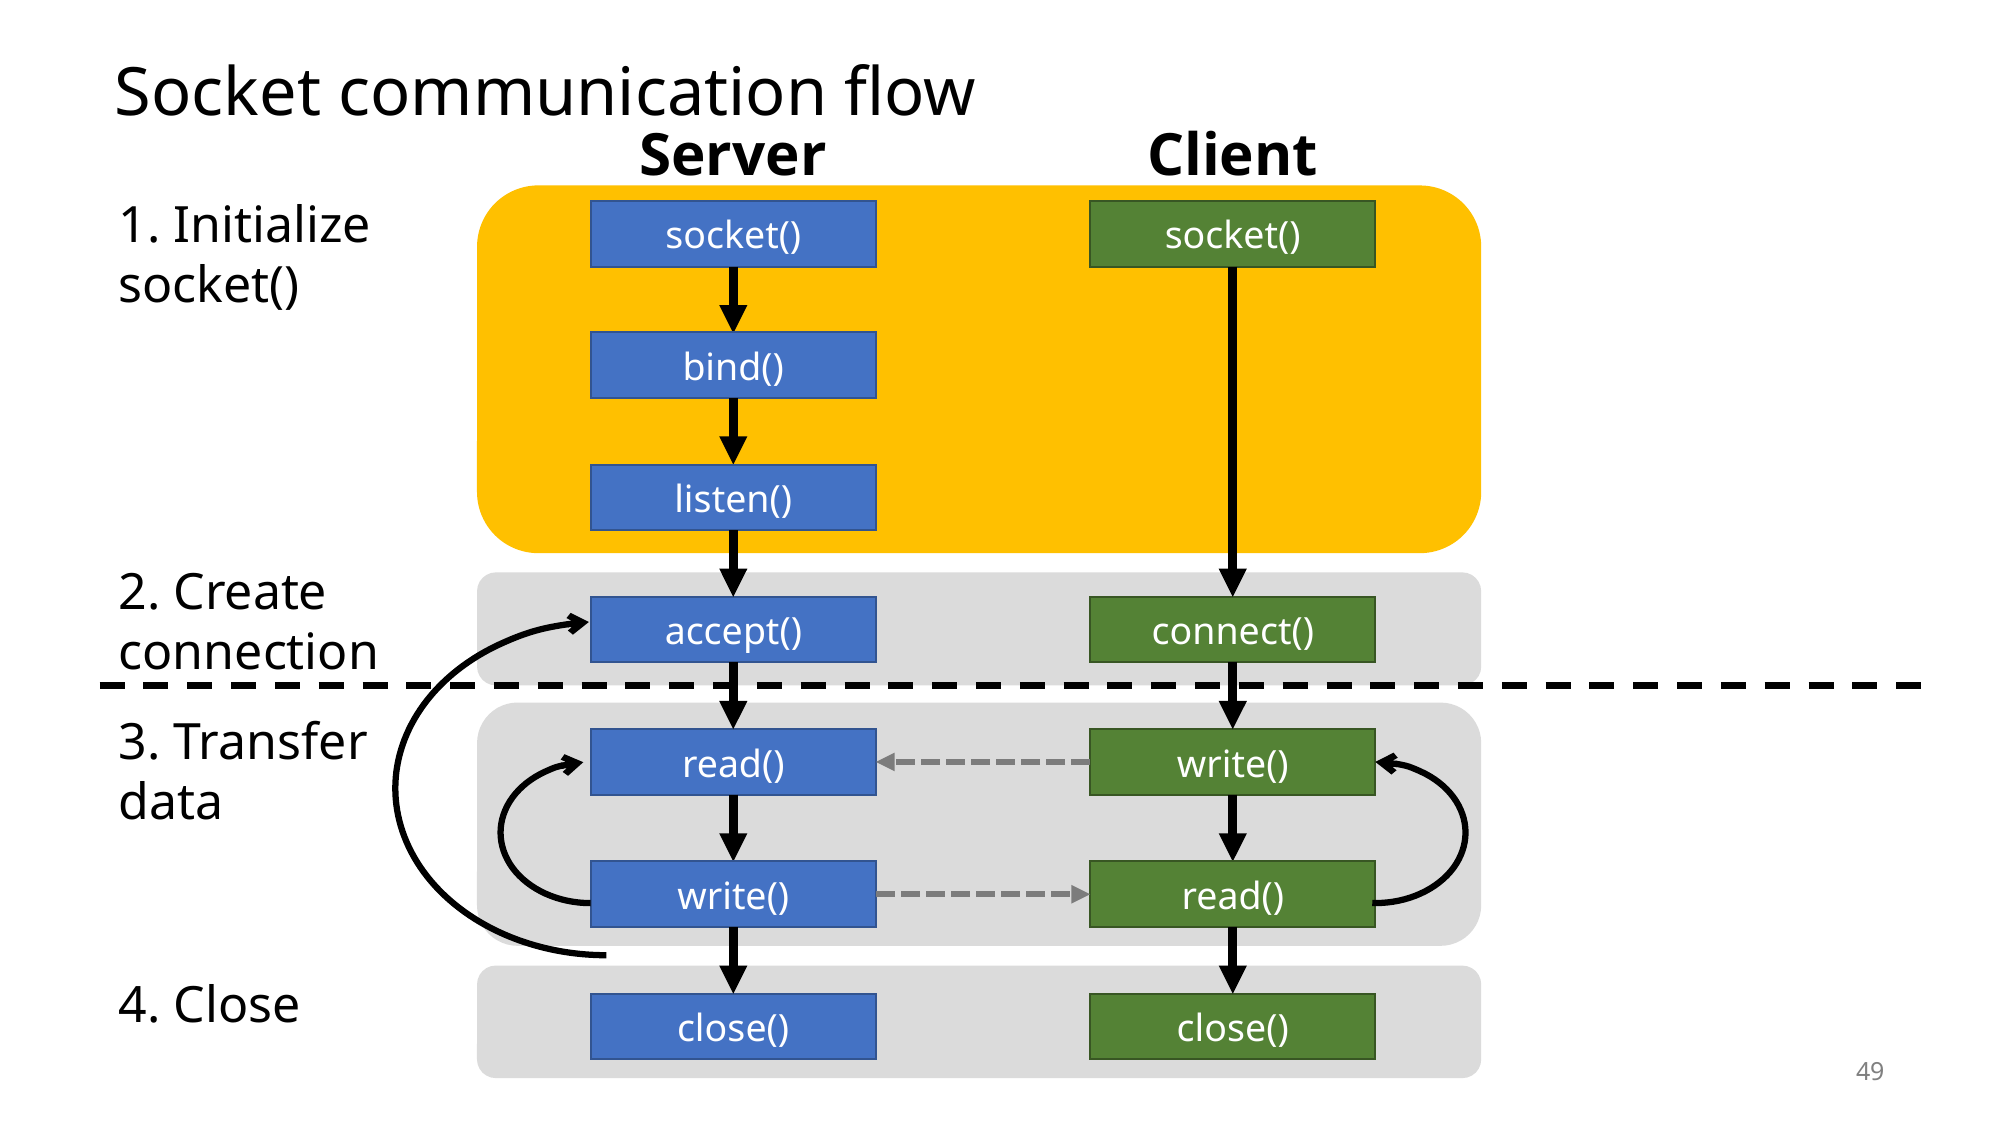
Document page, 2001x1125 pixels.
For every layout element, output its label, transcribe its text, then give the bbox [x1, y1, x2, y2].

text_box Client [1099, 110, 1367, 185]
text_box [103, 994, 1482, 1079]
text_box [103, 597, 1482, 685]
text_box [103, 686, 1482, 730]
text_box Server [599, 110, 867, 185]
title Socket communication flow [99, 37, 1900, 150]
slide_number 49 [1749, 1042, 1900, 1103]
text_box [103, 185, 1482, 597]
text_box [103, 730, 1482, 994]
